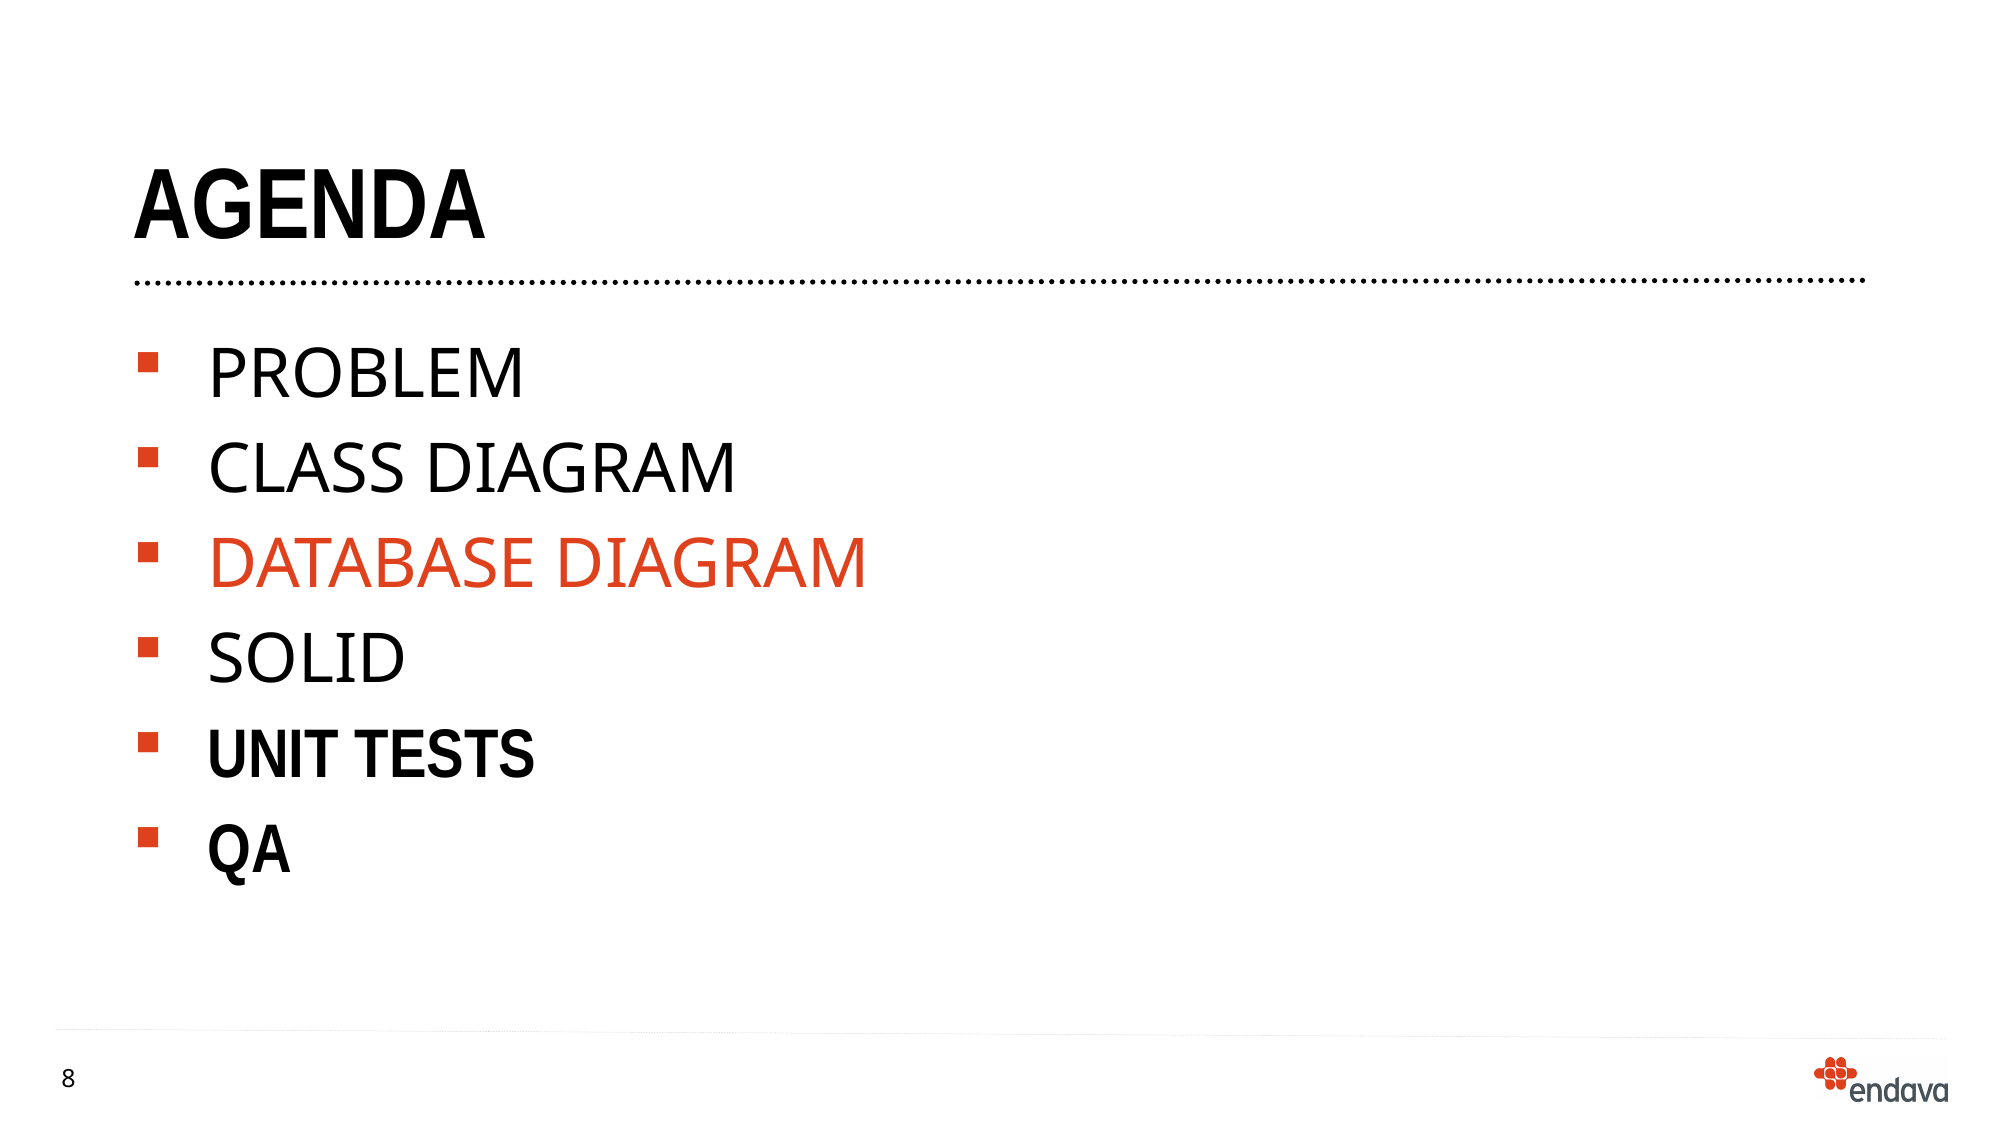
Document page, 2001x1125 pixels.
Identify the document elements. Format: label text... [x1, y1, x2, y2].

title agenda [132, 163, 819, 272]
picture [1814, 1057, 1948, 1102]
list Problem Class diagram Database diagram SOLID Unit Tests QA [132, 330, 1721, 977]
